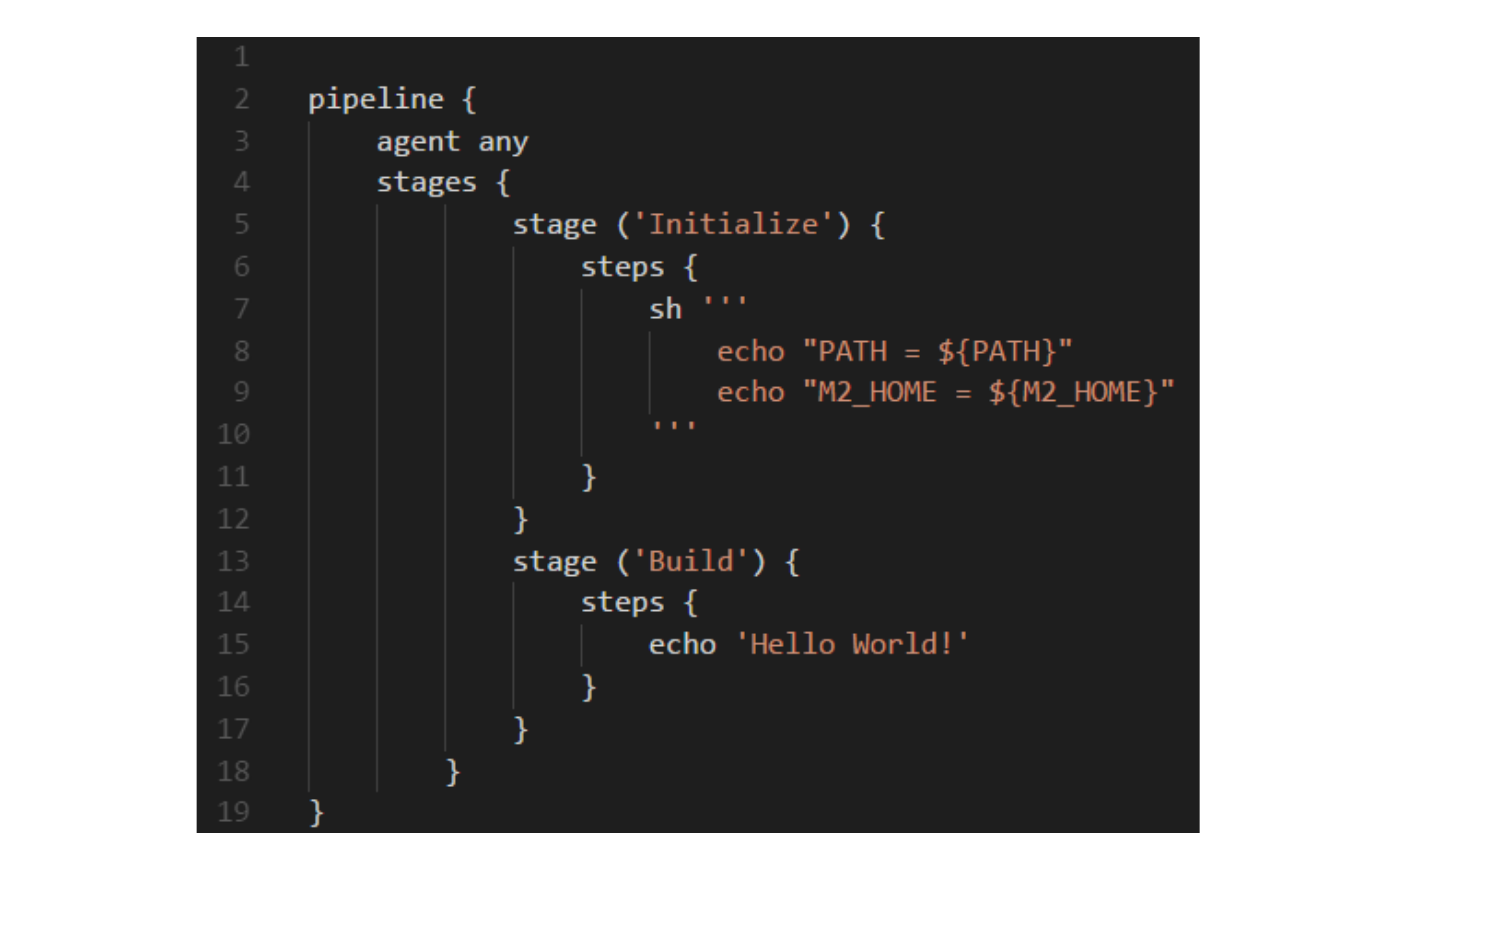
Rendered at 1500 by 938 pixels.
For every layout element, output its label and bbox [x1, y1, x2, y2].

text_box [196, 37, 1200, 833]
